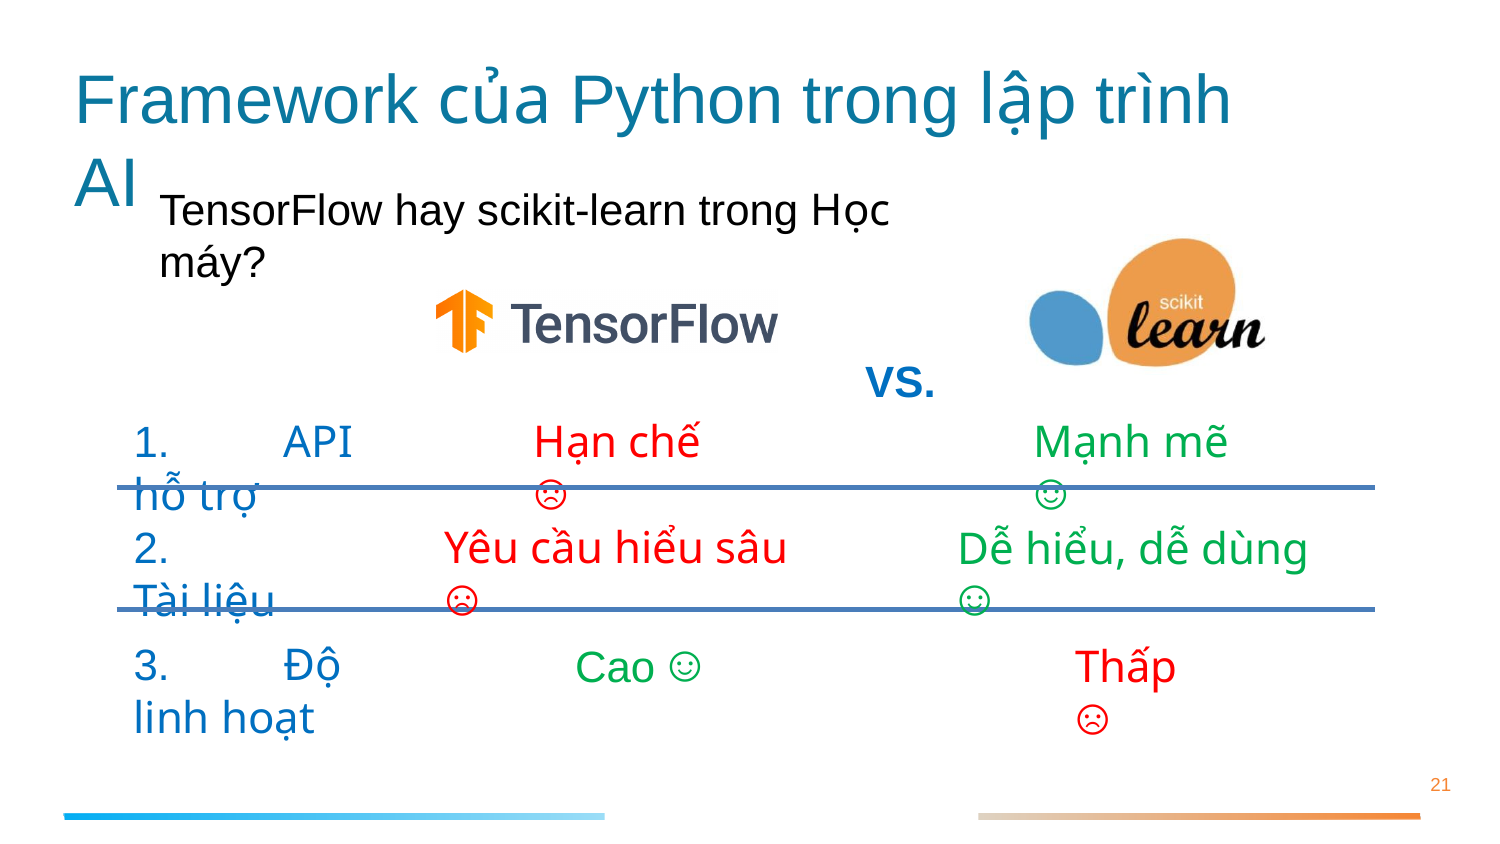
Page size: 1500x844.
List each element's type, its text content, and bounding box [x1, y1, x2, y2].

text_box 1. API hỗ trợ [131, 412, 394, 487]
text_box Yêu cầu hiểu sâu ☹ [443, 519, 833, 626]
text_box Thấp ☹ [1073, 637, 1225, 744]
text_box 3. Độ linh hoạt [131, 635, 429, 742]
text_box Hạn chế ☹ [531, 412, 746, 487]
text_box Hạn chế ☹ [531, 488, 746, 519]
text_box Mạnh mẽ ☺ [1031, 488, 1265, 519]
text_box 2. Tài liệu [131, 610, 336, 626]
picture [435, 289, 778, 353]
slide_number ‹#› [1428, 769, 1455, 844]
text_box 2. Tài liệu [131, 519, 336, 609]
text_box Dễ hiểu, dễ dùng ☺ [955, 519, 1340, 626]
text_box TensorFlow hay scikit-learn trong Học máy? VS. [157, 180, 1005, 406]
text_box Cao ☺ [573, 637, 705, 692]
text_box 1. API hỗ trợ [131, 488, 394, 519]
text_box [63, 796, 1421, 831]
text_box Mạnh mẽ ☺ [1031, 412, 1265, 487]
title Framework của Python trong lập trình AI [72, 53, 1307, 220]
picture [1024, 234, 1269, 375]
